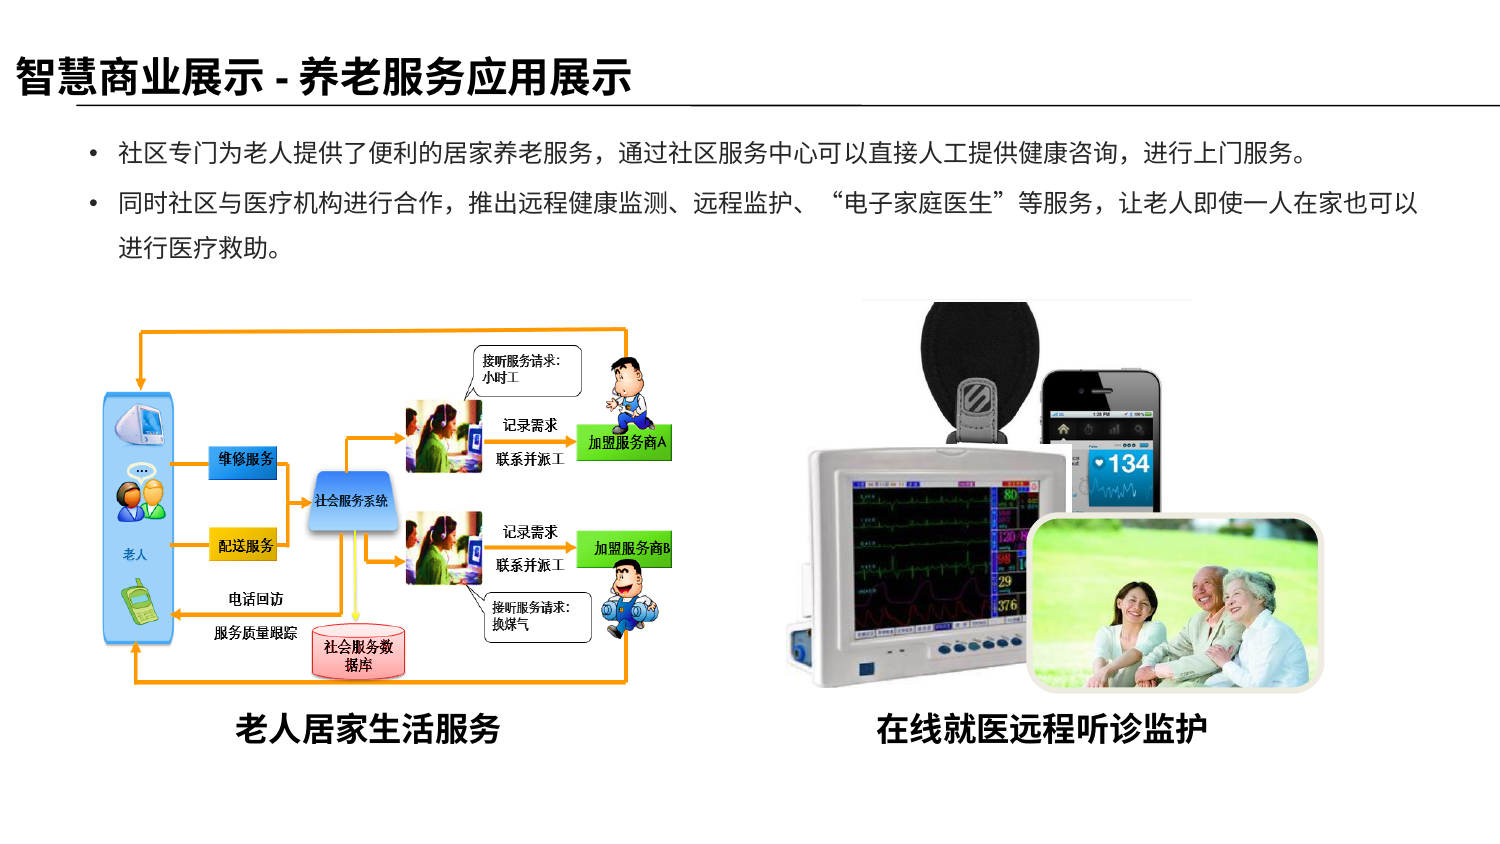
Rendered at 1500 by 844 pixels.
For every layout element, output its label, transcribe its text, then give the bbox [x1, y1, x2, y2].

title 智慧商业展示-养老服务应用展示 [0, 28, 1350, 98]
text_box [93, 309, 689, 757]
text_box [782, 297, 1322, 754]
text_box 社区专门为老人提供了便利的居家养老服务，通过社区服务中心可以直接人工提供健康咨询，进行上门服务。 同时社区与医疗机构进行合作，推出远程健康监测、远程监护、“电子家庭医生”等服务，让老人即使一人在家也可以进行医疗救助。 [74, 115, 1441, 271]
